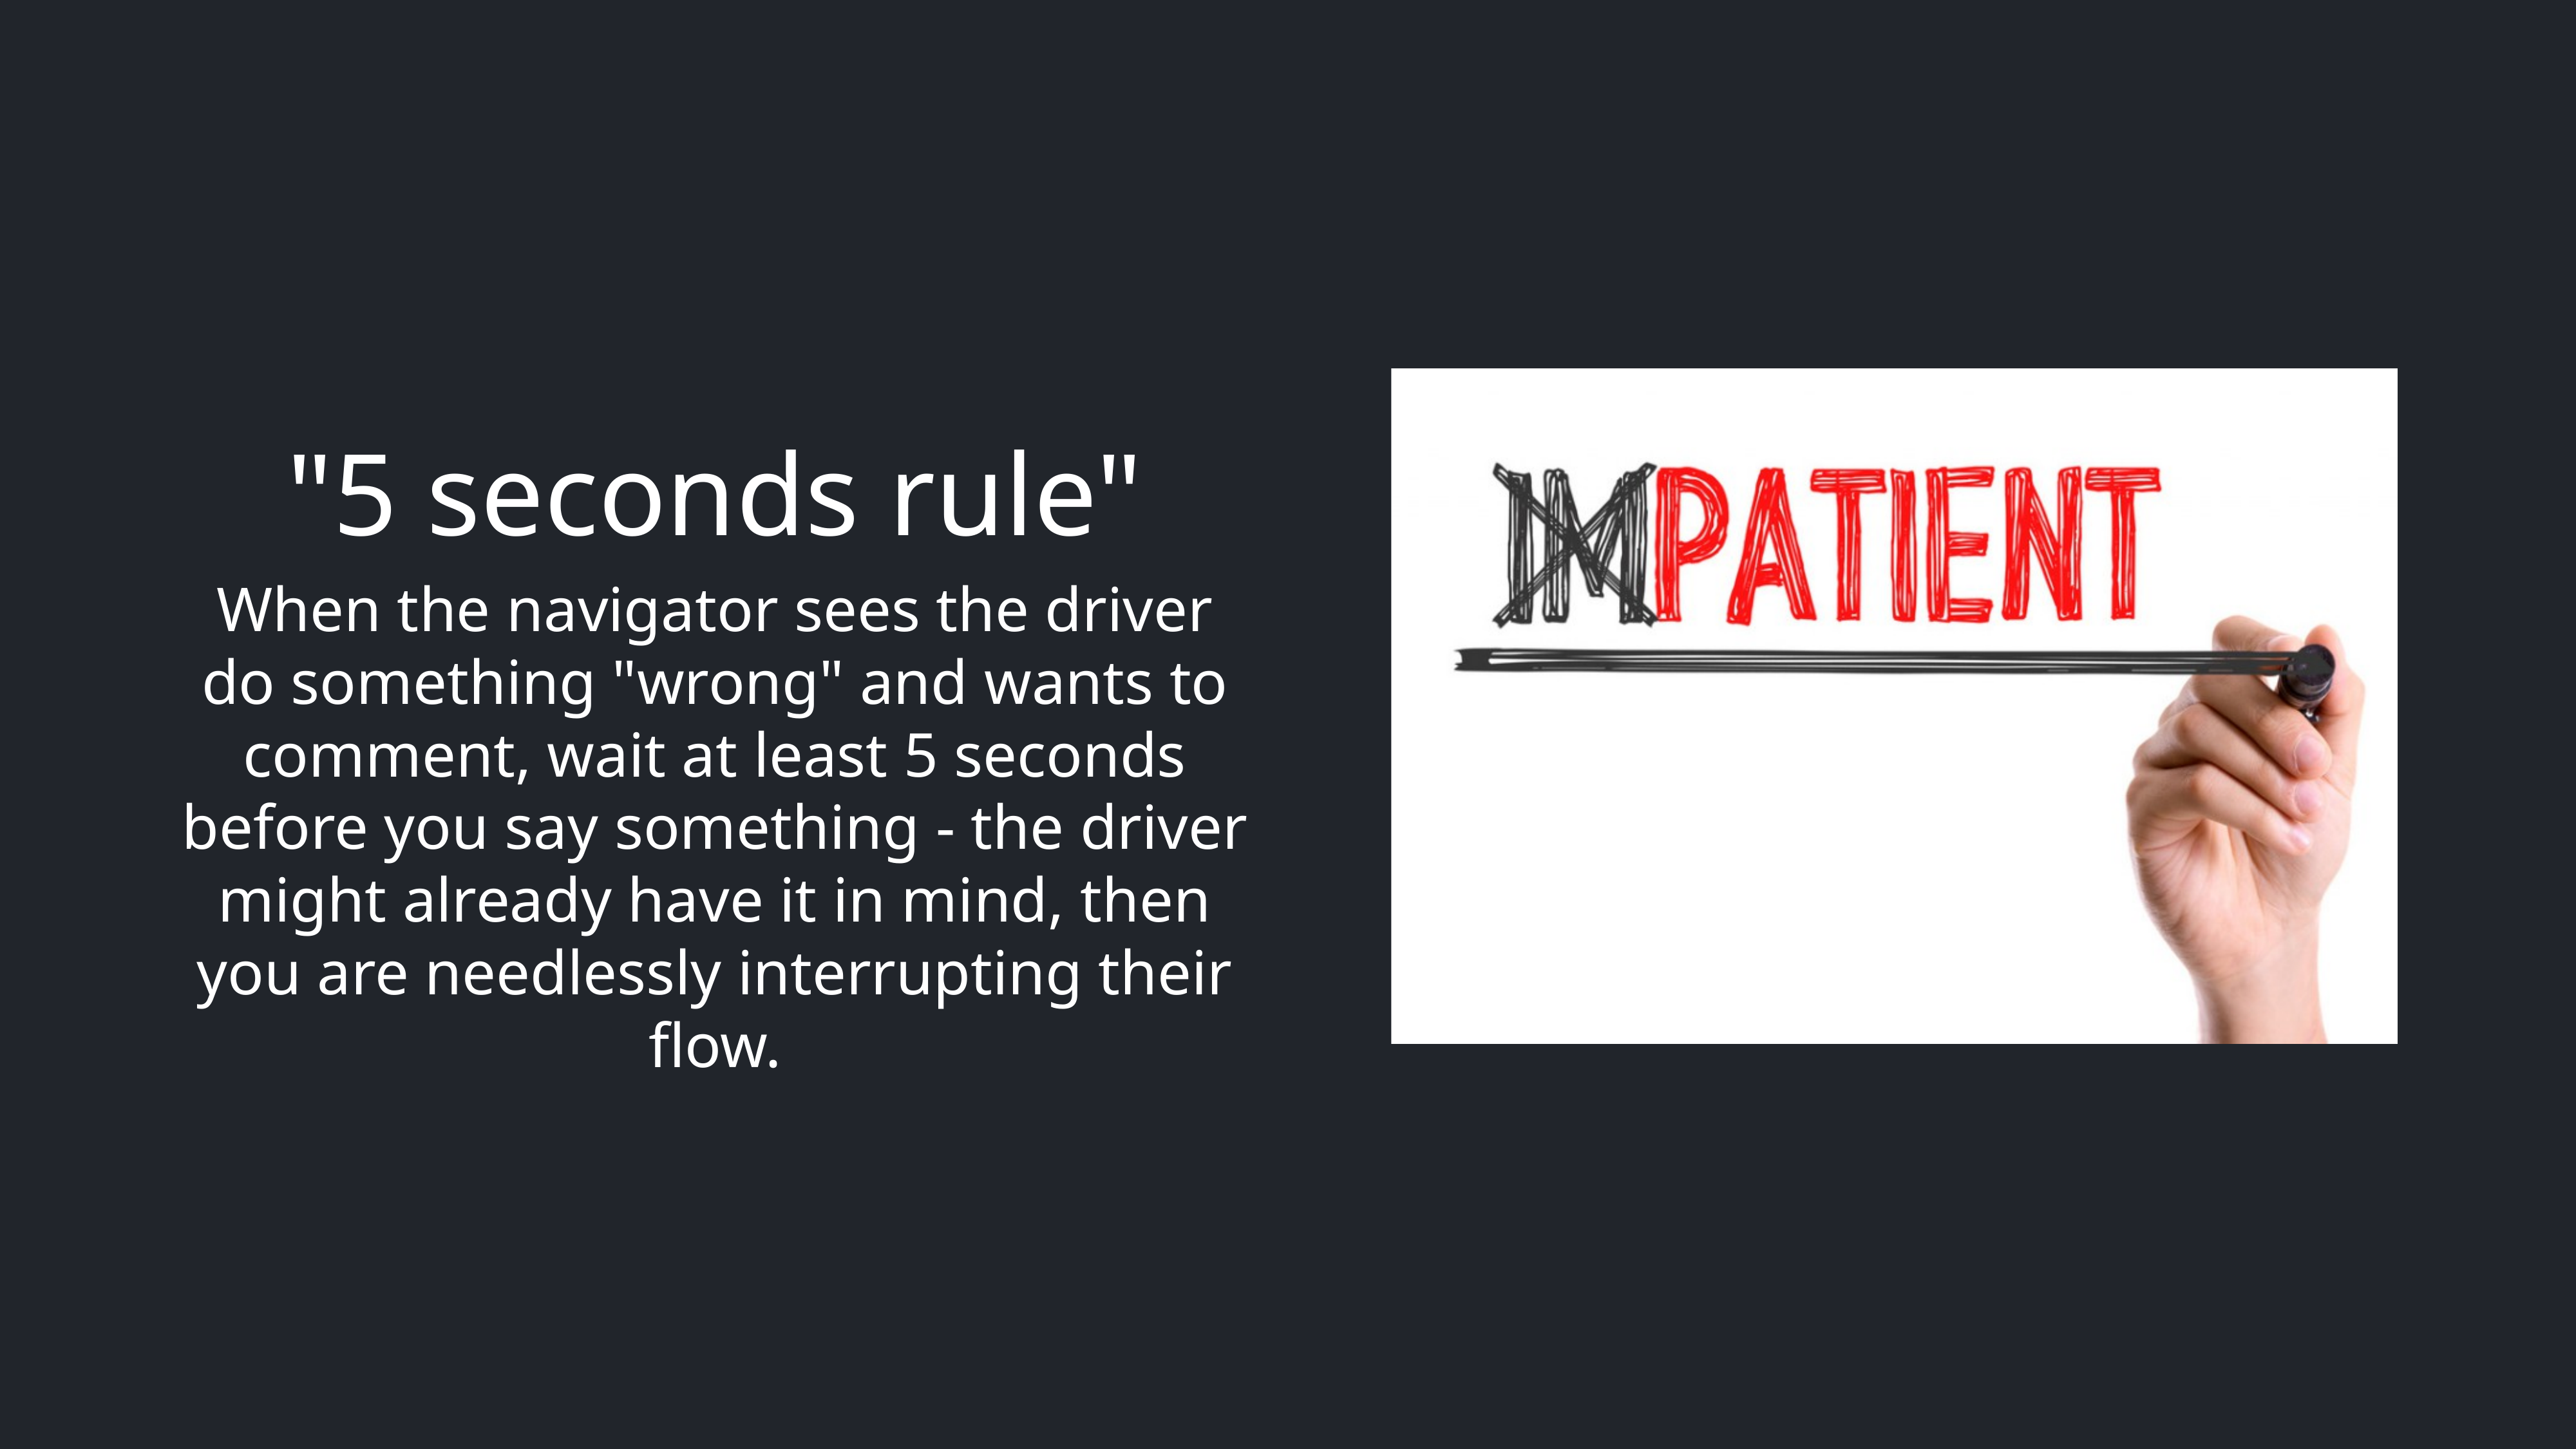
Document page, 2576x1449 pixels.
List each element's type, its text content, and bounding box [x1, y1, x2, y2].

title "5 seconds rule" [175, 278, 1256, 564]
picture [1391, 368, 2398, 1045]
list When the navigator sees the driver do something "wrong" and wants to comment, wait at least 5 seconds before you say something - the driver might already have it in mind, then you are needlessly interrupting their flow. [175, 565, 1256, 1171]
